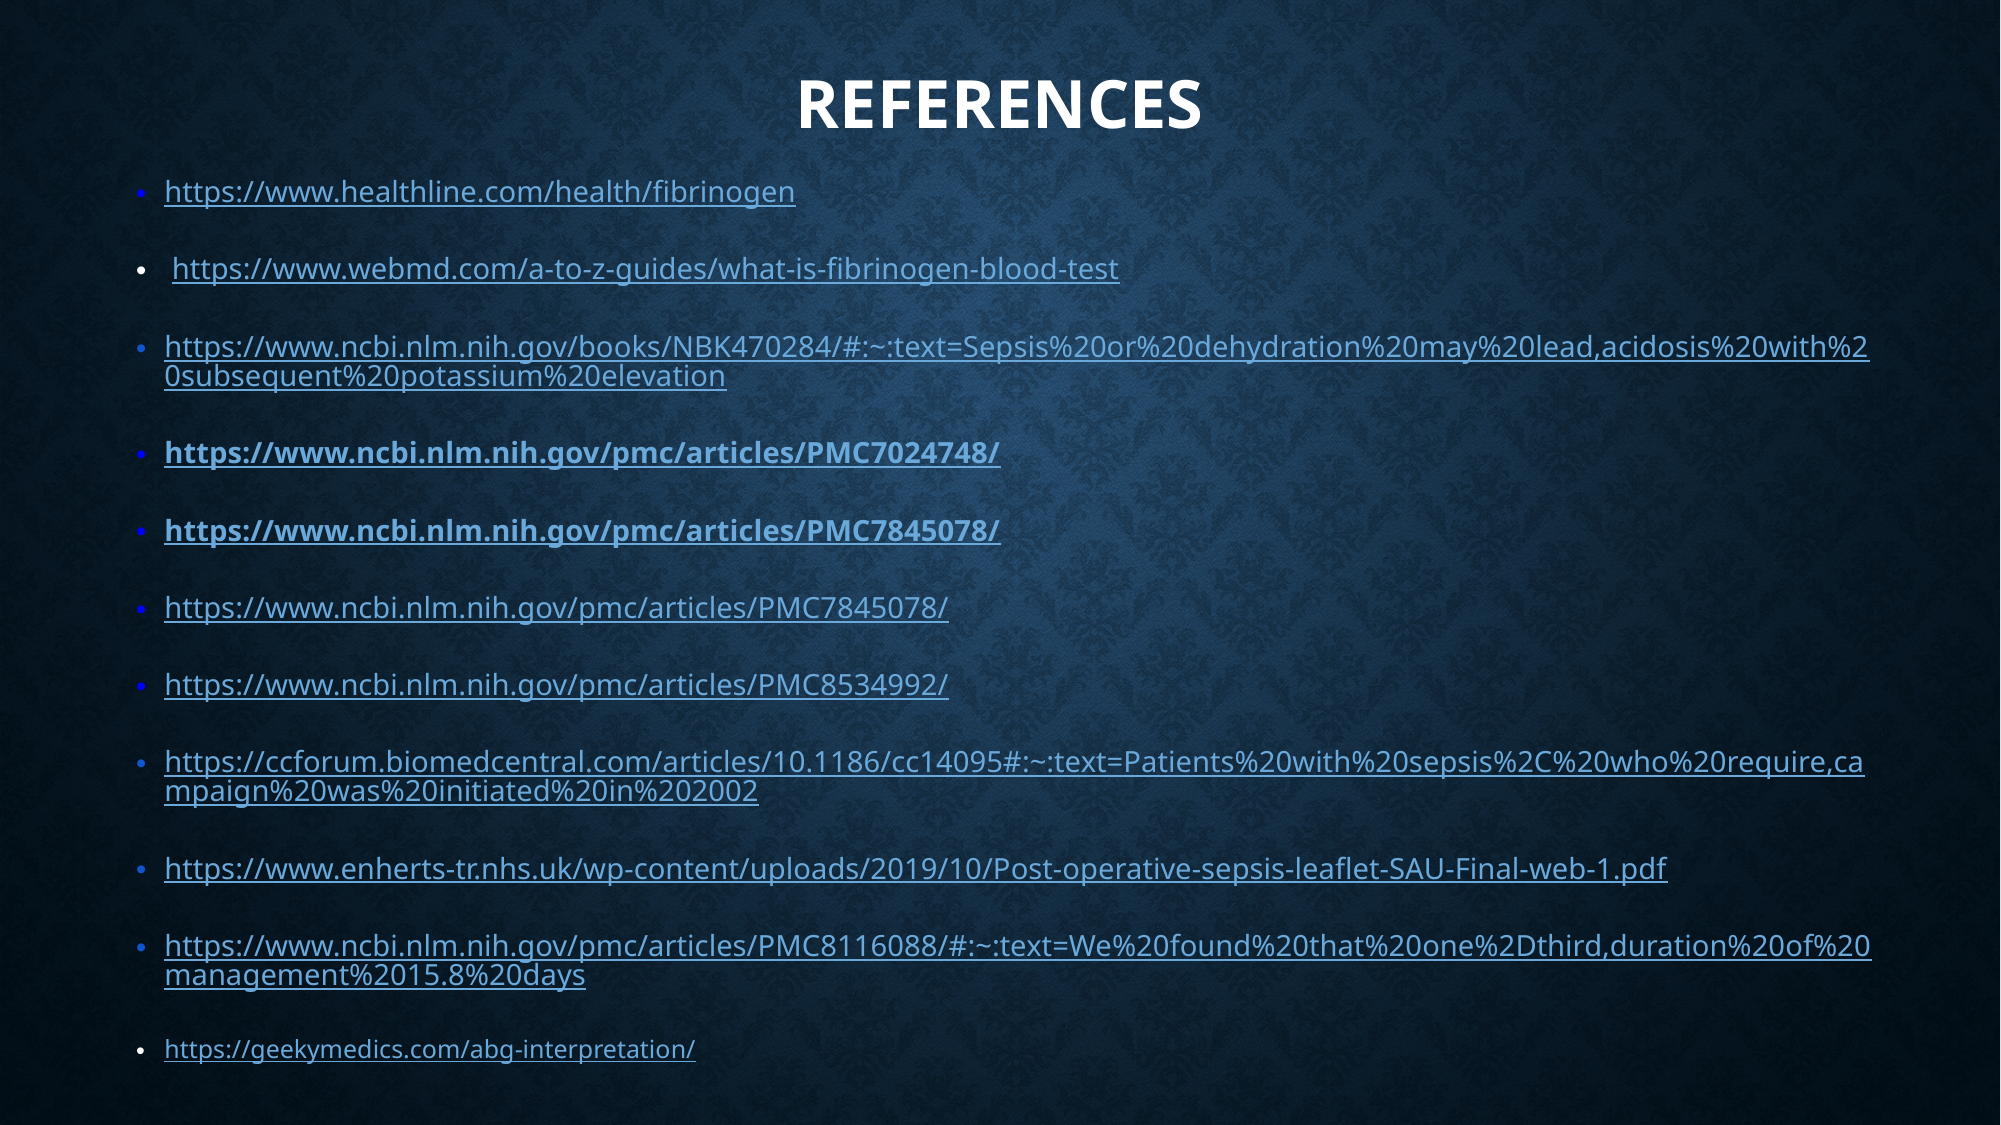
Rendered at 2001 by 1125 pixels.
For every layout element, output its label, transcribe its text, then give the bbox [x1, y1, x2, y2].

list https://www.healthline.com/health/fibrinogen https://www.webmd.com/a-to-z-guides/what-is-fibrinogen-blood-test https://www.ncbi.nlm.nih.gov/books/NBK470284/#:~:text=Sepsis%20or%20dehydration%20may%20lead,acidosis%20with%20subsequent%20potassium%20elevation https://www.ncbi.nlm.nih.gov/pmc/articles/PMC7024748/ https://www.ncbi.nlm.nih.gov/pmc/articles/PMC7845078/ https://www.ncbi.nlm.nih.gov/pmc/articles/PMC7845078/ https://www.ncbi.nlm.nih.gov/pmc/articles/PMC8534992/ https://ccforum.biomedcentral.com/articles/10.1186/cc14095#:~:text=Patients%20with%20sepsis%2C%20who%20require,campaign%20was%20initiated%20in%202002 https://www.enherts-tr.nhs.uk/wp-content/uploads/2019/10/Post-operative-sepsis-leaflet-SAU-Final-web-1.pdf https://www.ncbi.nlm.nih.gov/pmc/articles/PMC8116088/#:~:text=We%20found%20that%20one%2Dthird,duration%20of%20management%2015.8%20days https://geekymedics.com/abg-interpretation/ [83, 166, 1899, 1095]
title References [137, 59, 1863, 155]
